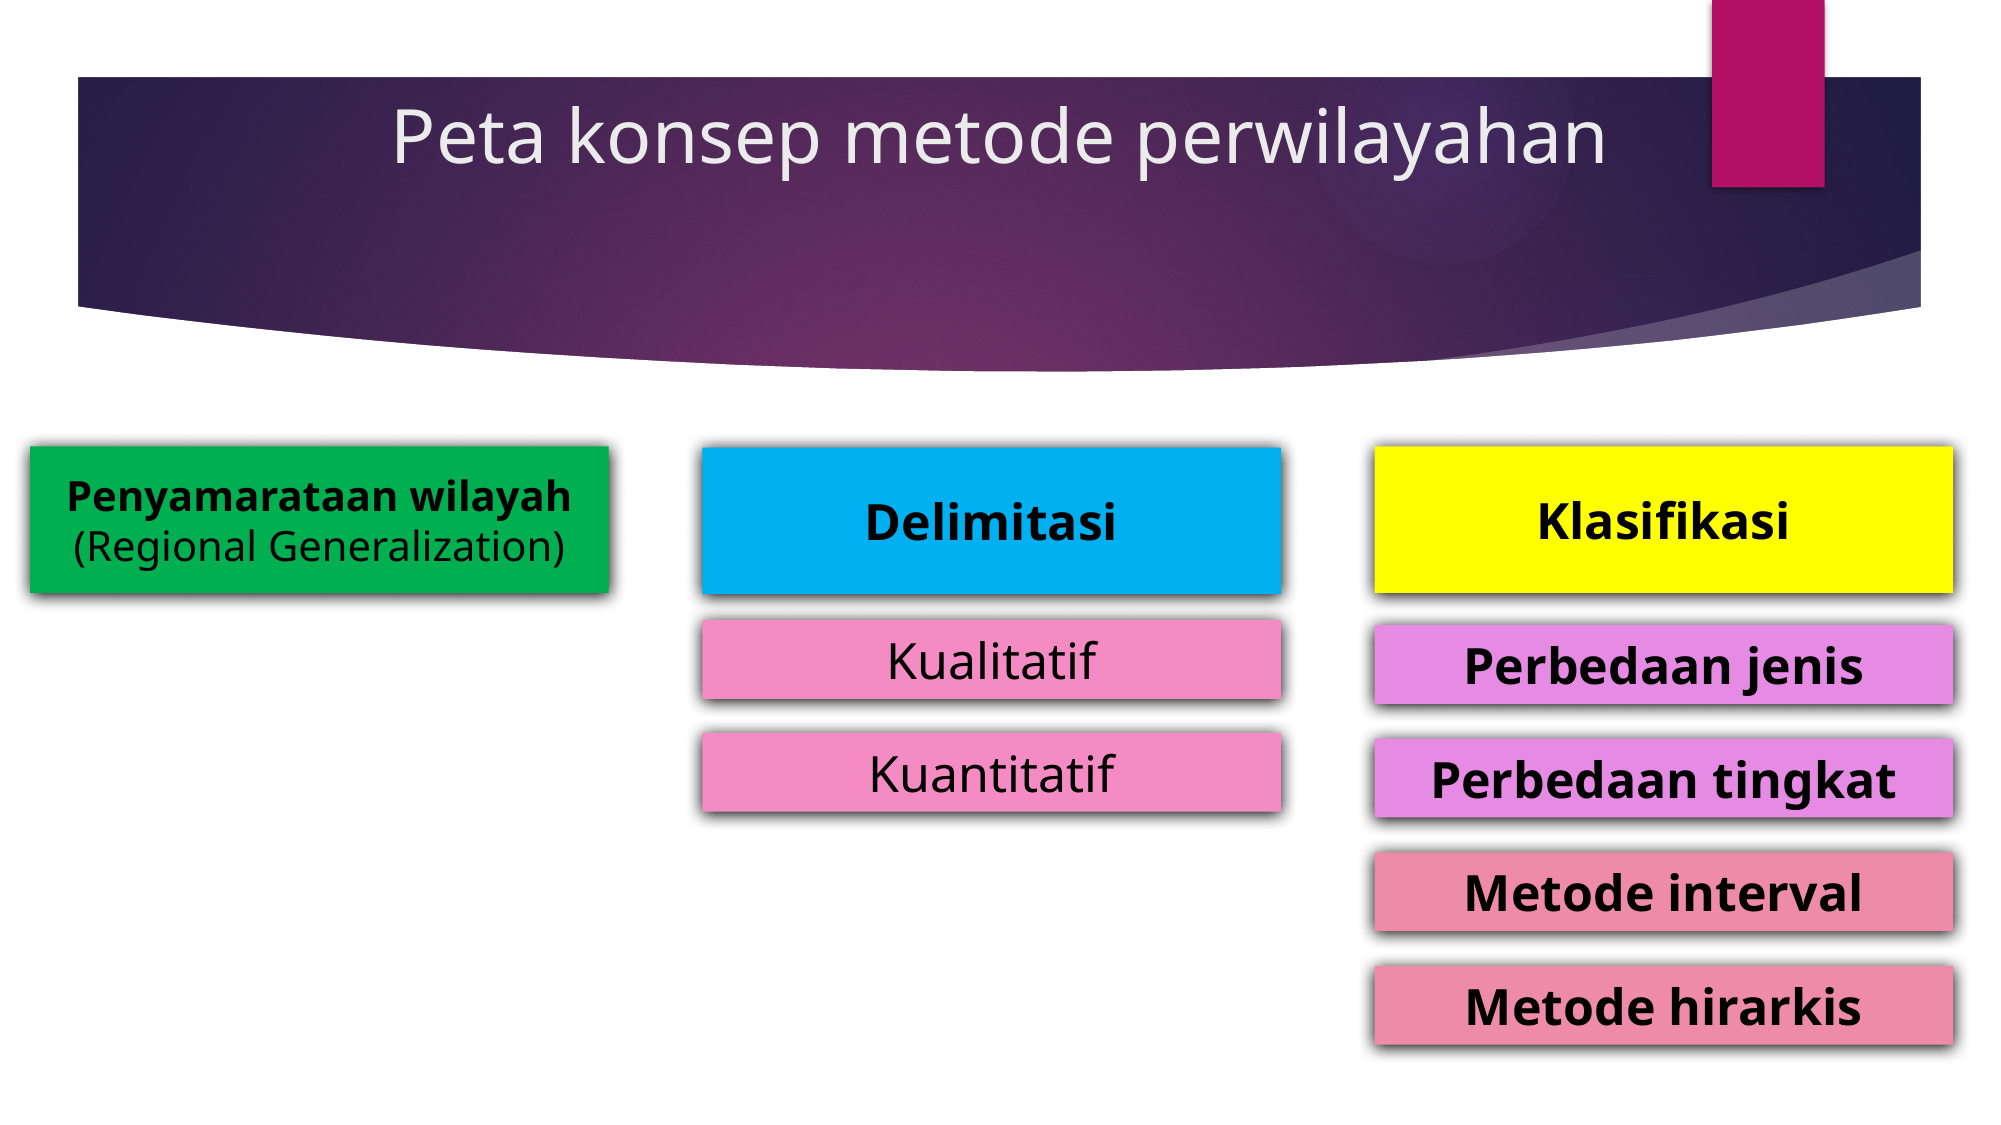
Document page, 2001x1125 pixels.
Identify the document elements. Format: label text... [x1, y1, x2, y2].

text_box Penyamarataan wilayah (Regional Generalization) [28, 445, 610, 595]
text_box Kuantitatif [701, 731, 1282, 813]
text_box Kualitatif [701, 619, 1282, 700]
text_box Metode interval [1373, 851, 1955, 933]
text_box Klasifikasi [1373, 445, 1955, 595]
title Peta konsep metode perwilayahan [137, 59, 1863, 207]
text_box Metode hirarkis [1373, 964, 1955, 1046]
text_box Perbedaan tingkat [1373, 737, 1955, 819]
text_box Delimitasi [701, 446, 1282, 596]
text_box Perbedaan jenis [1373, 624, 1955, 705]
